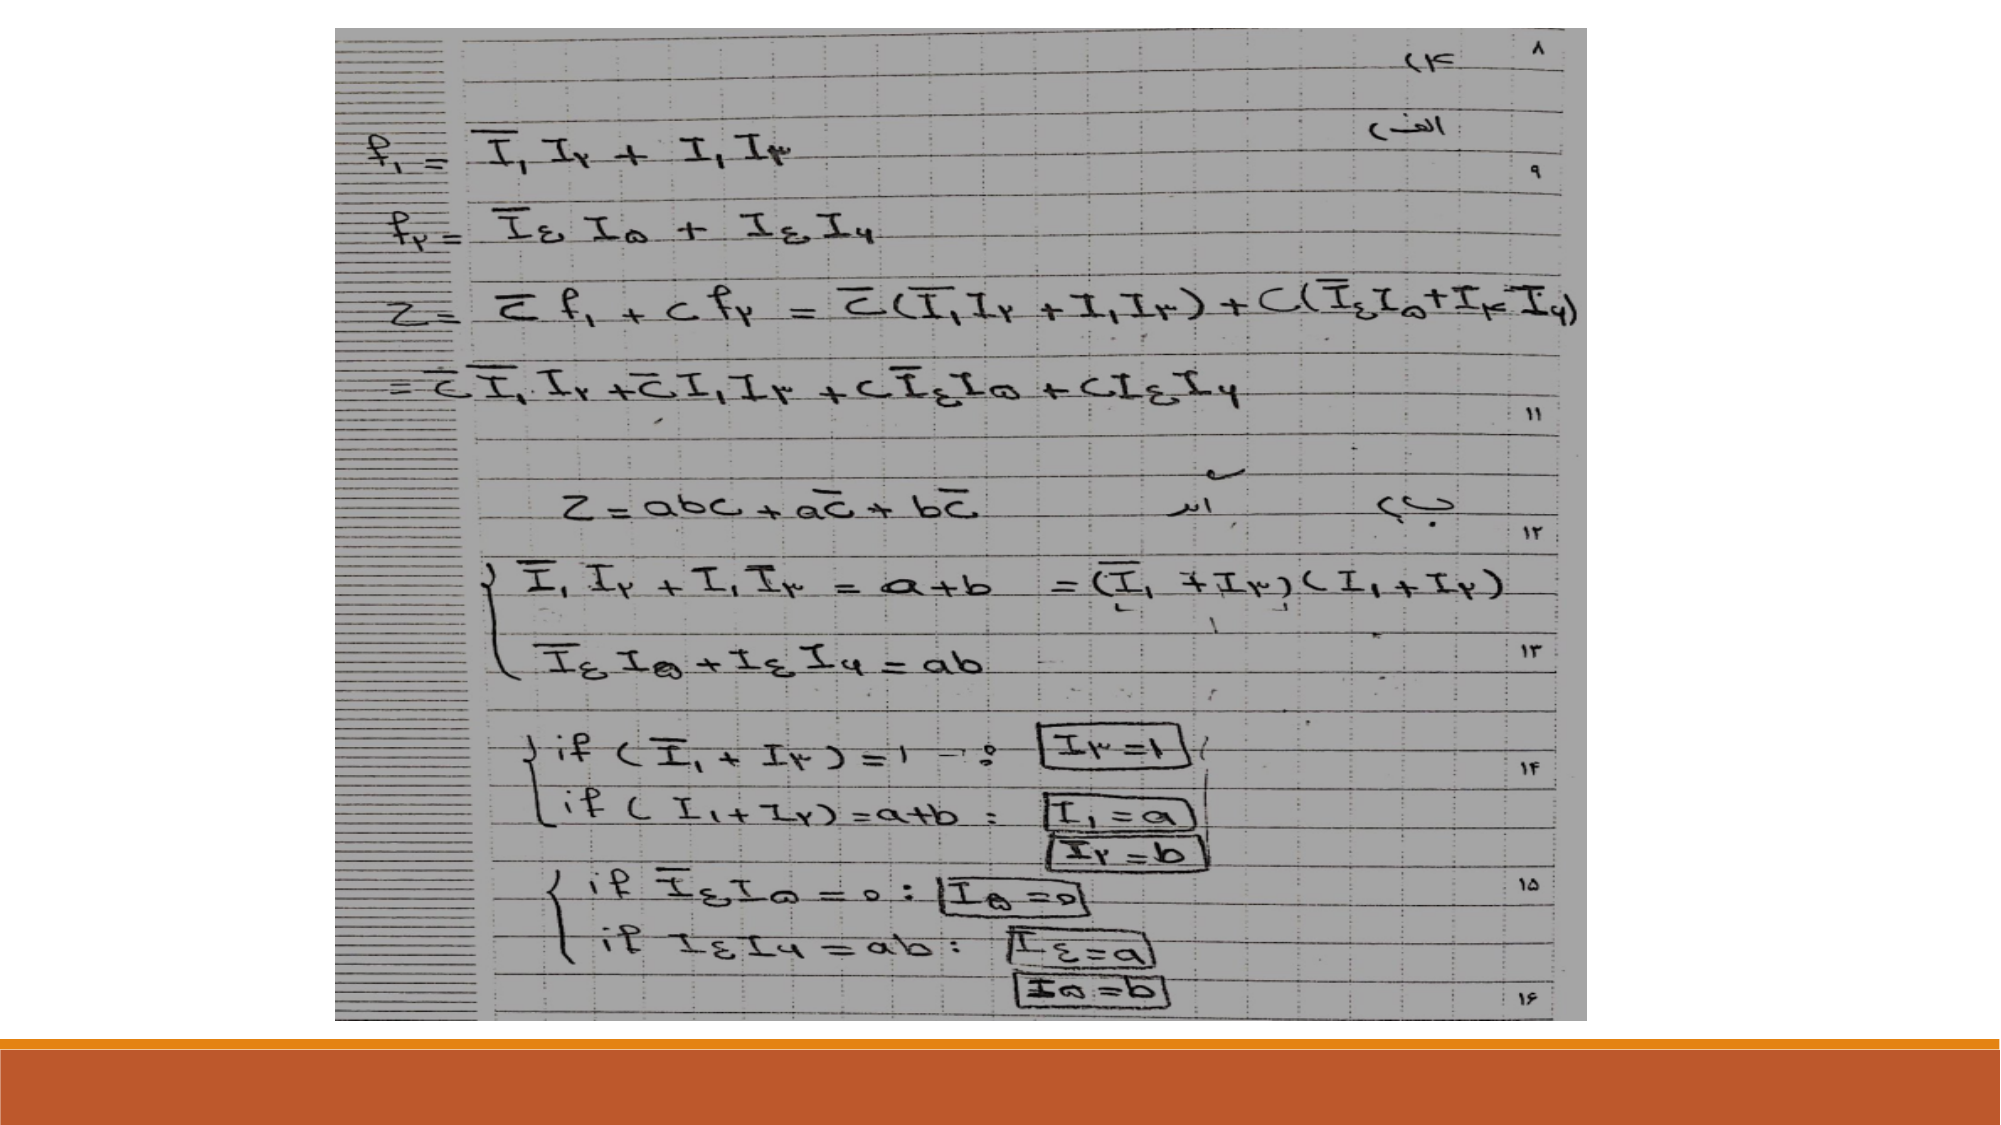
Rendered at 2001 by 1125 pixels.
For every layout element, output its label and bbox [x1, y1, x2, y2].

picture [335, 27, 1588, 1021]
